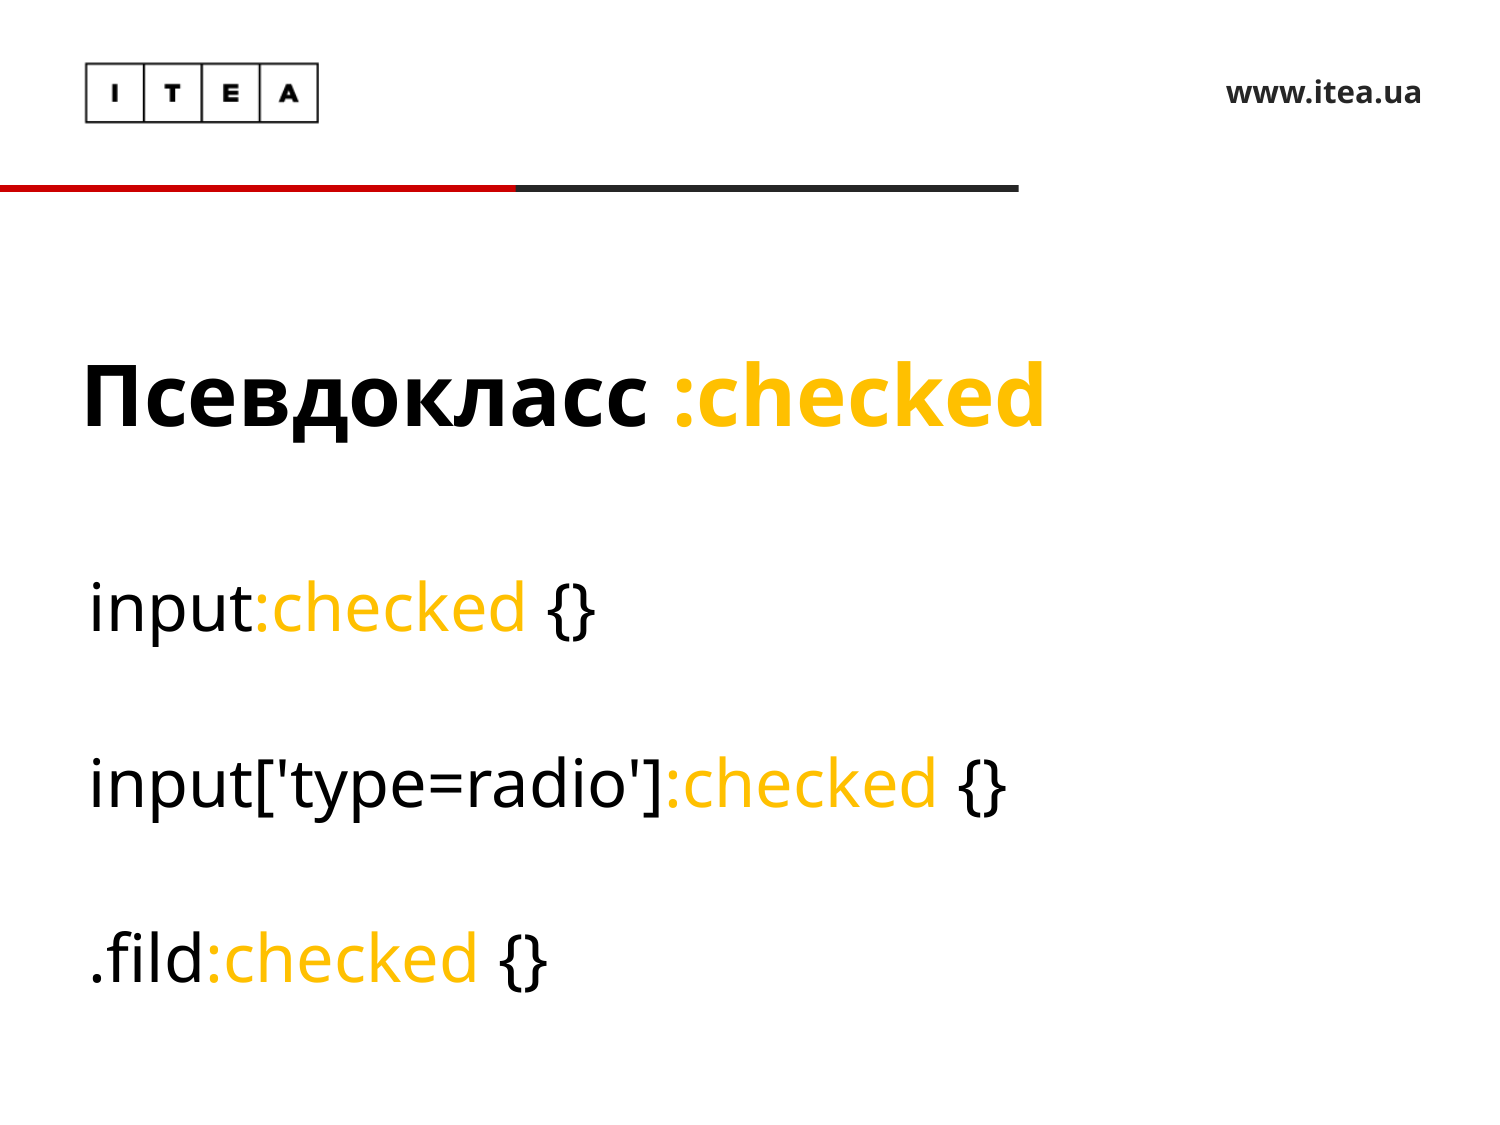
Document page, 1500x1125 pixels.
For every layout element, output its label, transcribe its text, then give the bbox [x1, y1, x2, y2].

text_box [0, 185, 516, 192]
text_box [516, 185, 1019, 192]
text_box www.itea.ua [1172, 66, 1477, 115]
list input:checked {} input['type=radio']:checked {} .fild:checked {} [74, 549, 1421, 1036]
picture [57, 49, 344, 133]
title Псевдокласс :checked [65, 323, 1425, 421]
